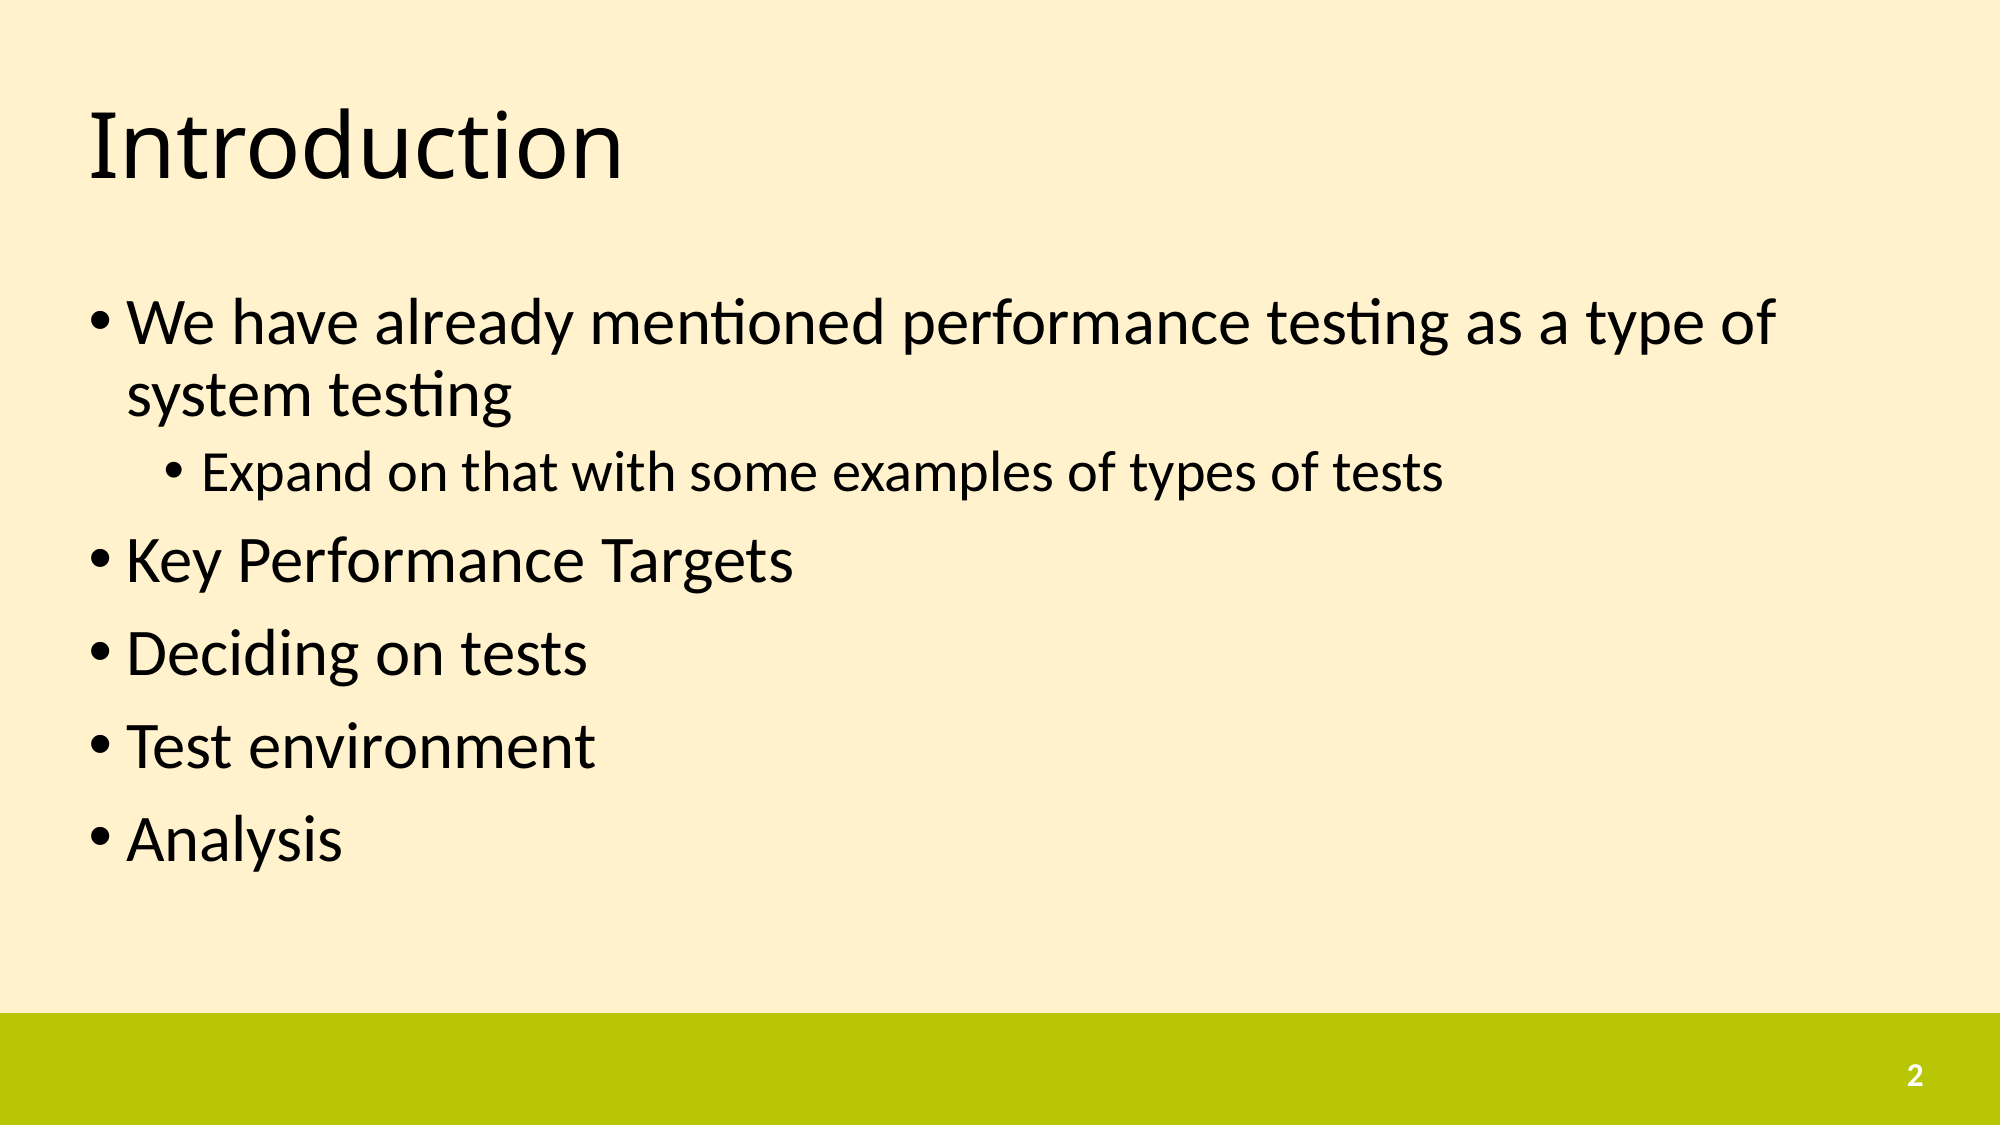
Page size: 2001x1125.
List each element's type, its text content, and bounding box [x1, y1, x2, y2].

list We have already mentioned performance testing as a type of system testing Expand on that with some examples of types of tests Key Performance Targets Deciding on tests Test environment Analysis [73, 279, 1939, 994]
slide_number 2 [1412, 1042, 1939, 1103]
title Introduction [73, 40, 1939, 258]
